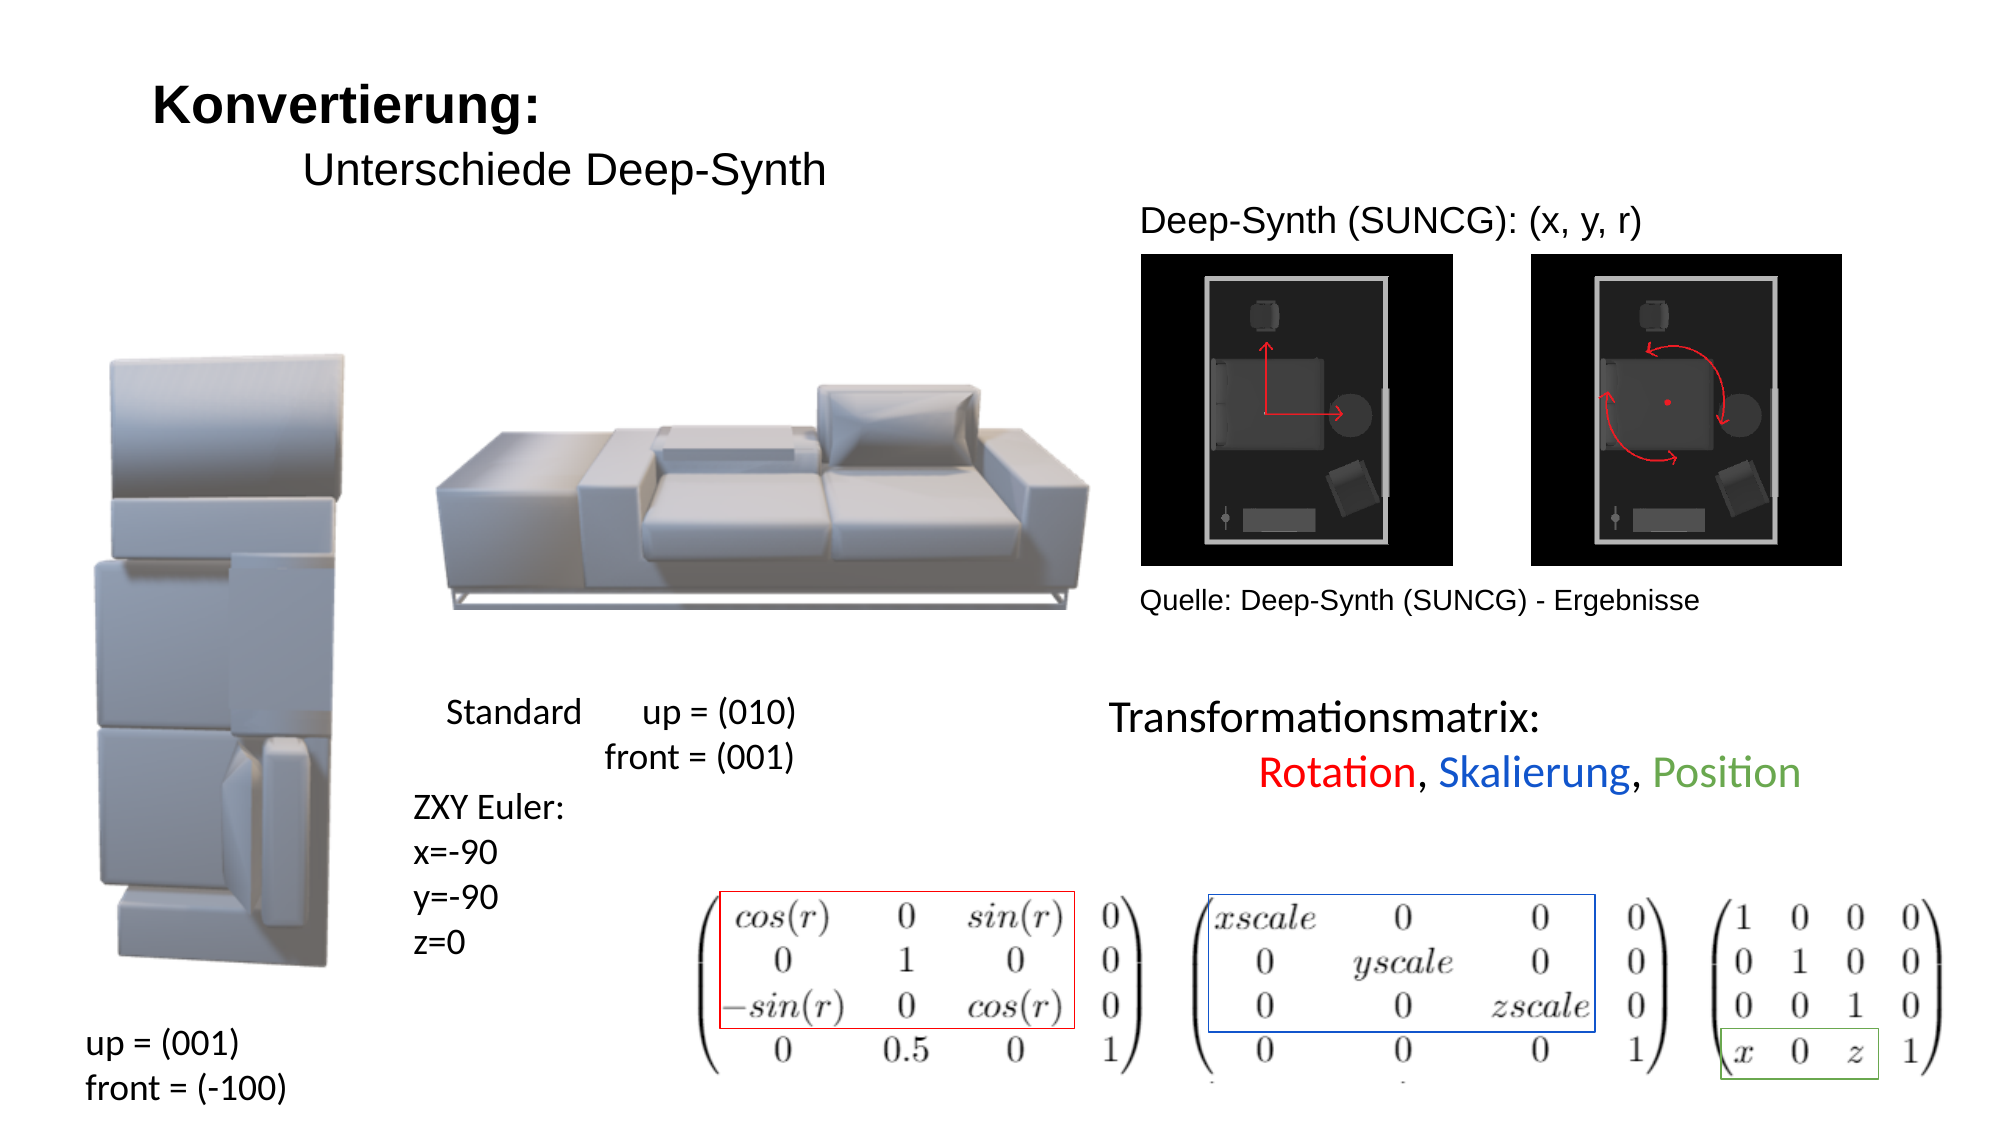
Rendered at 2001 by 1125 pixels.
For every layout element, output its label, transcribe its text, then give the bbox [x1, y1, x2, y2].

text_box Standard up = (010) front = (001) [431, 671, 877, 792]
picture [83, 347, 347, 991]
text_box Konvertierung: Unterschiede Deep-Synth [137, 59, 1244, 216]
text_box ZXY Euler: x=-90 y=-90 z=0 [398, 766, 734, 977]
text_box Transformationsmatrix: Rotation, Skalierung, Position [1093, 671, 1901, 812]
picture [1141, 254, 1453, 566]
text_box Quelle: Deep-Synth (SUNCG) - Ergebnisse [1124, 573, 1726, 624]
text_box up = (001) front = (-100) [70, 1003, 516, 1124]
text_box Deep-Synth (SUNCG): (x, y, r) [1124, 188, 1659, 249]
picture [1530, 254, 1843, 566]
picture [689, 860, 1945, 1096]
picture [430, 367, 1094, 610]
